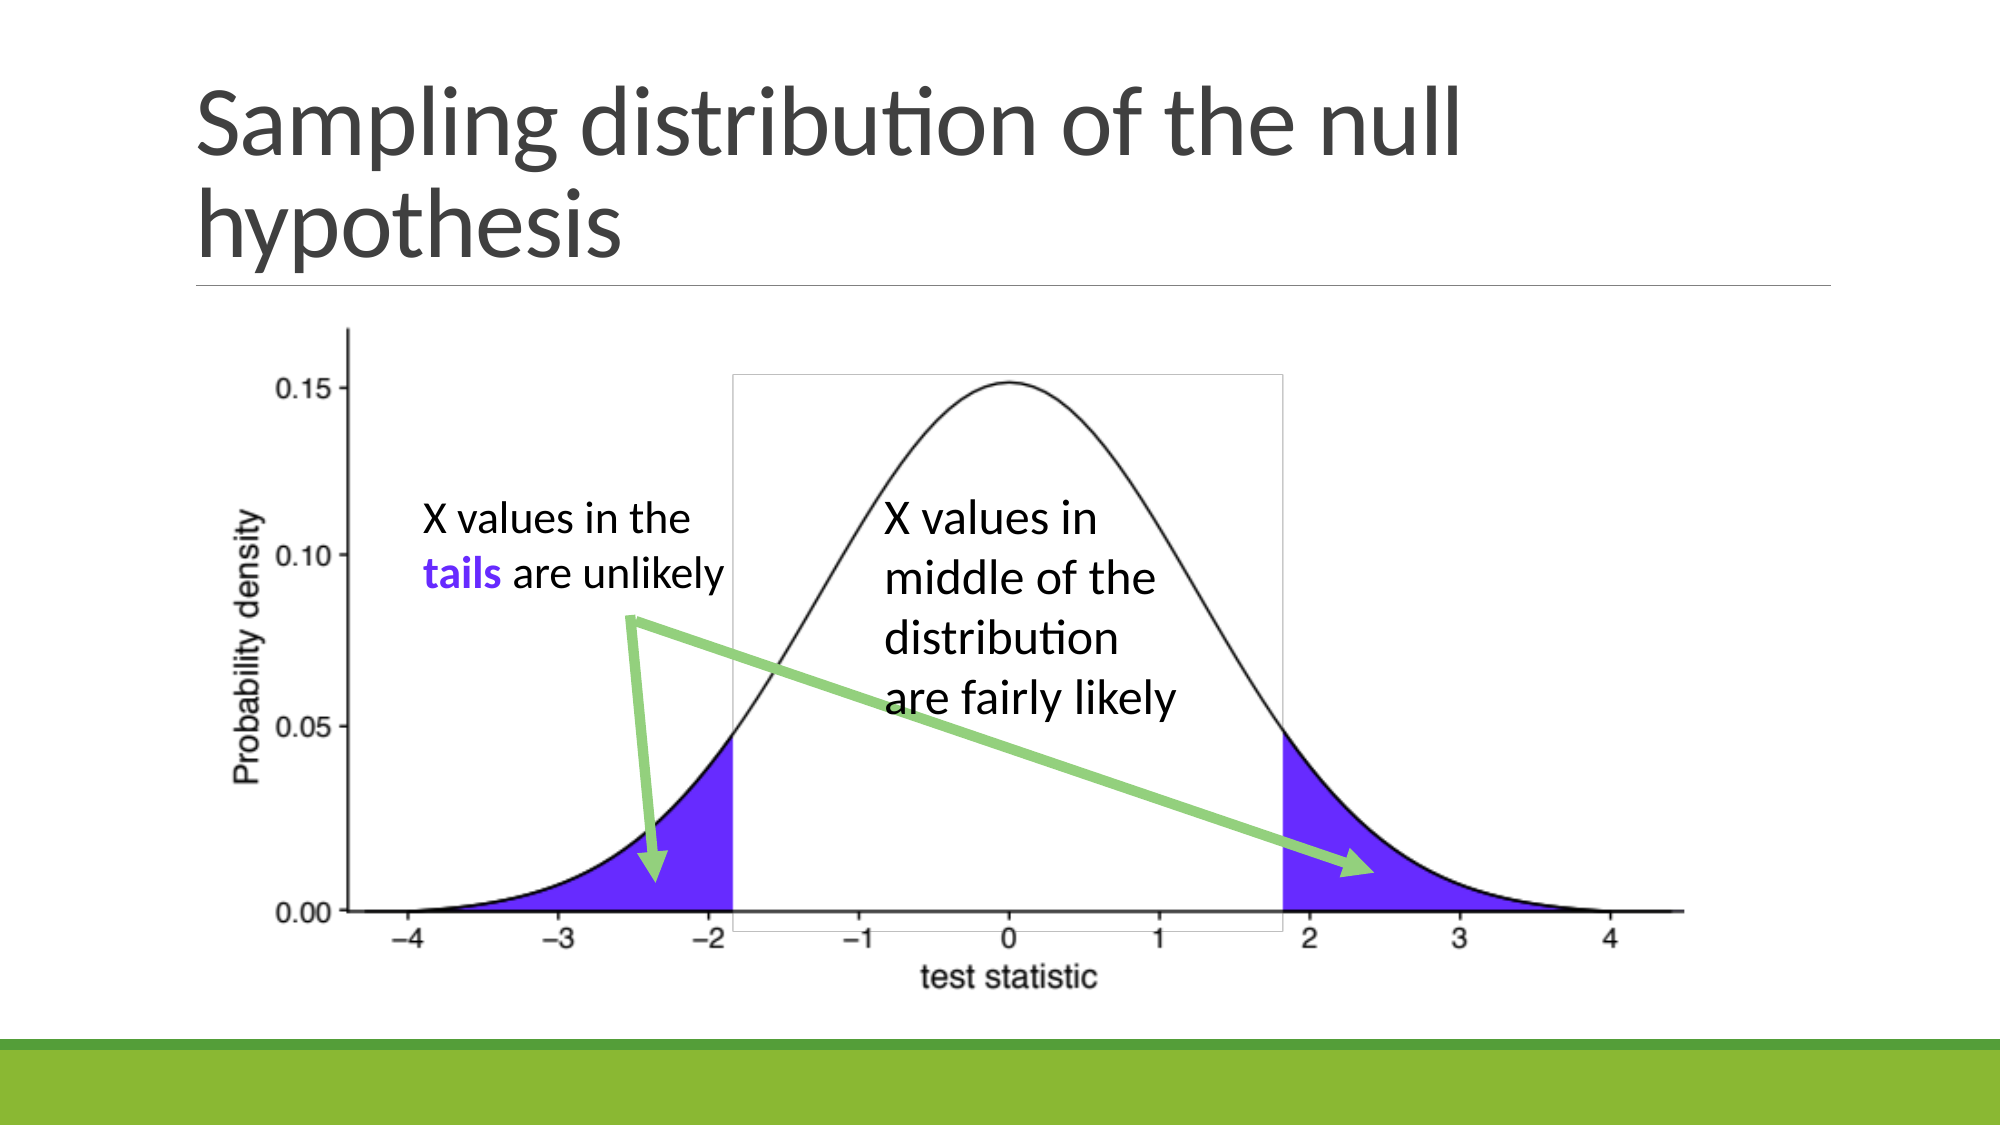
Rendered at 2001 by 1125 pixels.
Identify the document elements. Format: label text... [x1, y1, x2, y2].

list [207, 312, 1685, 1009]
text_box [629, 614, 656, 884]
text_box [635, 620, 1375, 874]
title Sampling distribution of the null hypothesis [180, 47, 1830, 285]
